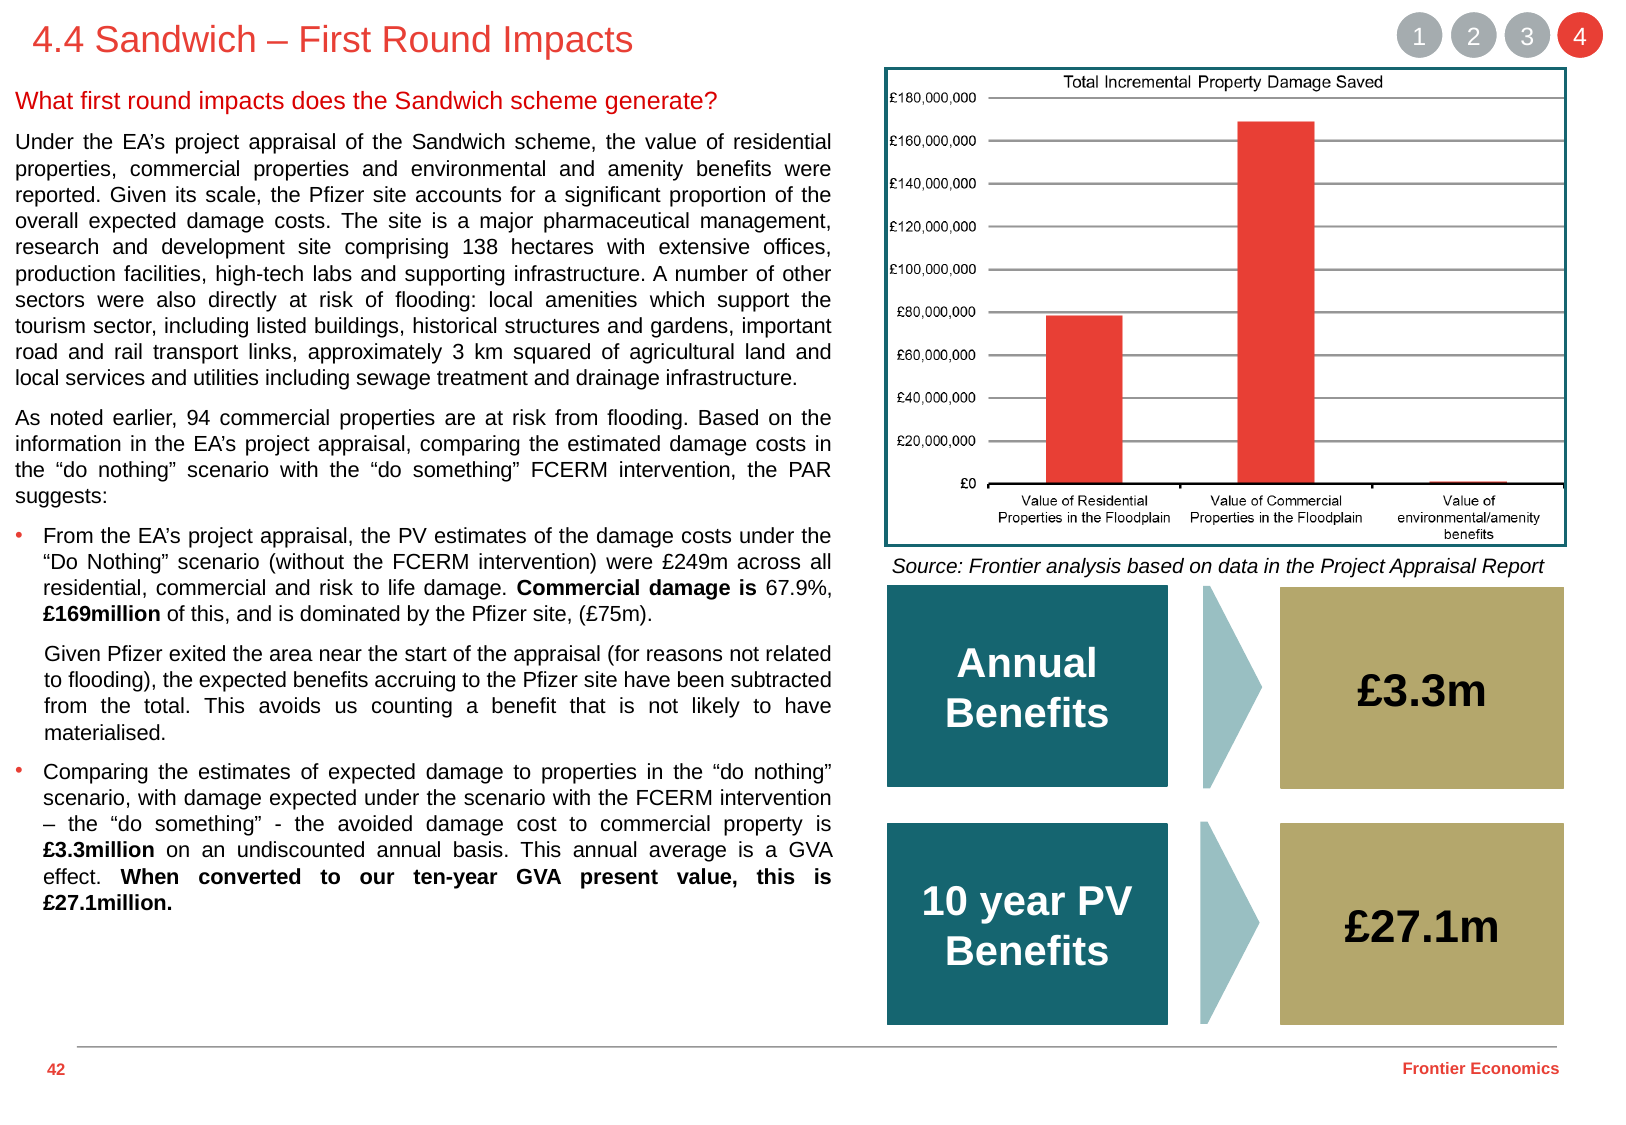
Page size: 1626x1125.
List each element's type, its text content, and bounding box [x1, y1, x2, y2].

picture [887, 69, 1565, 544]
text_box [1201, 822, 1259, 1024]
text_box Source: Frontier analysis based on data in the Project Appraisal Report [877, 545, 1575, 585]
text_box Annual Benefits [887, 585, 1167, 787]
text_box 4 [1556, 11, 1604, 59]
text_box 2 [1450, 11, 1498, 59]
text_box £3.3m [1280, 587, 1564, 789]
text_box 10 year PV Benefits [887, 823, 1167, 1025]
text_box 3 [1503, 11, 1552, 59]
text_box 4.4 Sandwich – First Round Impacts [17, 7, 1622, 83]
text_box £27.1m [1280, 823, 1564, 1025]
text_box What first round impacts does the Sandwich scheme generate? Under the EA’s project appraisal of the Sandwich scheme, the value of residential properties, commercial properties and environmental and amenity benefits were reported. Given its scale, the Pfizer site accounts for a significant proportion of the overall expected damage costs. The site is a major pharmaceutical management, research and development site comprising 138 hectares with extensive offices, production facilities, high-tech labs and supporting infrastructure. A number of other sectors were also directly at risk of flooding: local amenities which support the tourism sector, including listed buildings, historical structures and gardens, important road and rail transport links, approximately 3 km squared of agricultural land and local services and utilities including sewage treatment and drainage infrastructure. As noted earlier, 94 commercial properties are at risk from flooding. Based on the information in the EA’s project appraisal, comparing the estimated damage costs in the “do nothing” scenario with the “do something” FCERM intervention, the PAR suggests: From the EA’s project appraisal, the PV estimates of the damage costs under the “Do Nothing” scenario (without the FCERM intervention) were £249m across all residential, commercial and risk to life damage. Commercial damage is 67.9%, £169million of this, and is dominated by the Pfizer site, (£75m). Given Pfizer exited the area near the start of the appraisal (for reasons not related to flooding), the expected benefits accruing to the Pfizer site have been subtracted from the total. This avoids us counting a benefit that is not likely to have materialised. Comparing the estimates of expected damage to properties in the “do nothing” scenario, with damage expected under the scenario with the FCERM intervention – the “do something” - the avoided damage cost to commercial property is £3.3million on an undiscounted annual basis. This annual average is a GVA effect. When converted to our ten-year GVA present value, this is £27.1million. [0, 76, 848, 999]
text_box [1203, 586, 1262, 788]
text_box 1 [1395, 11, 1444, 59]
